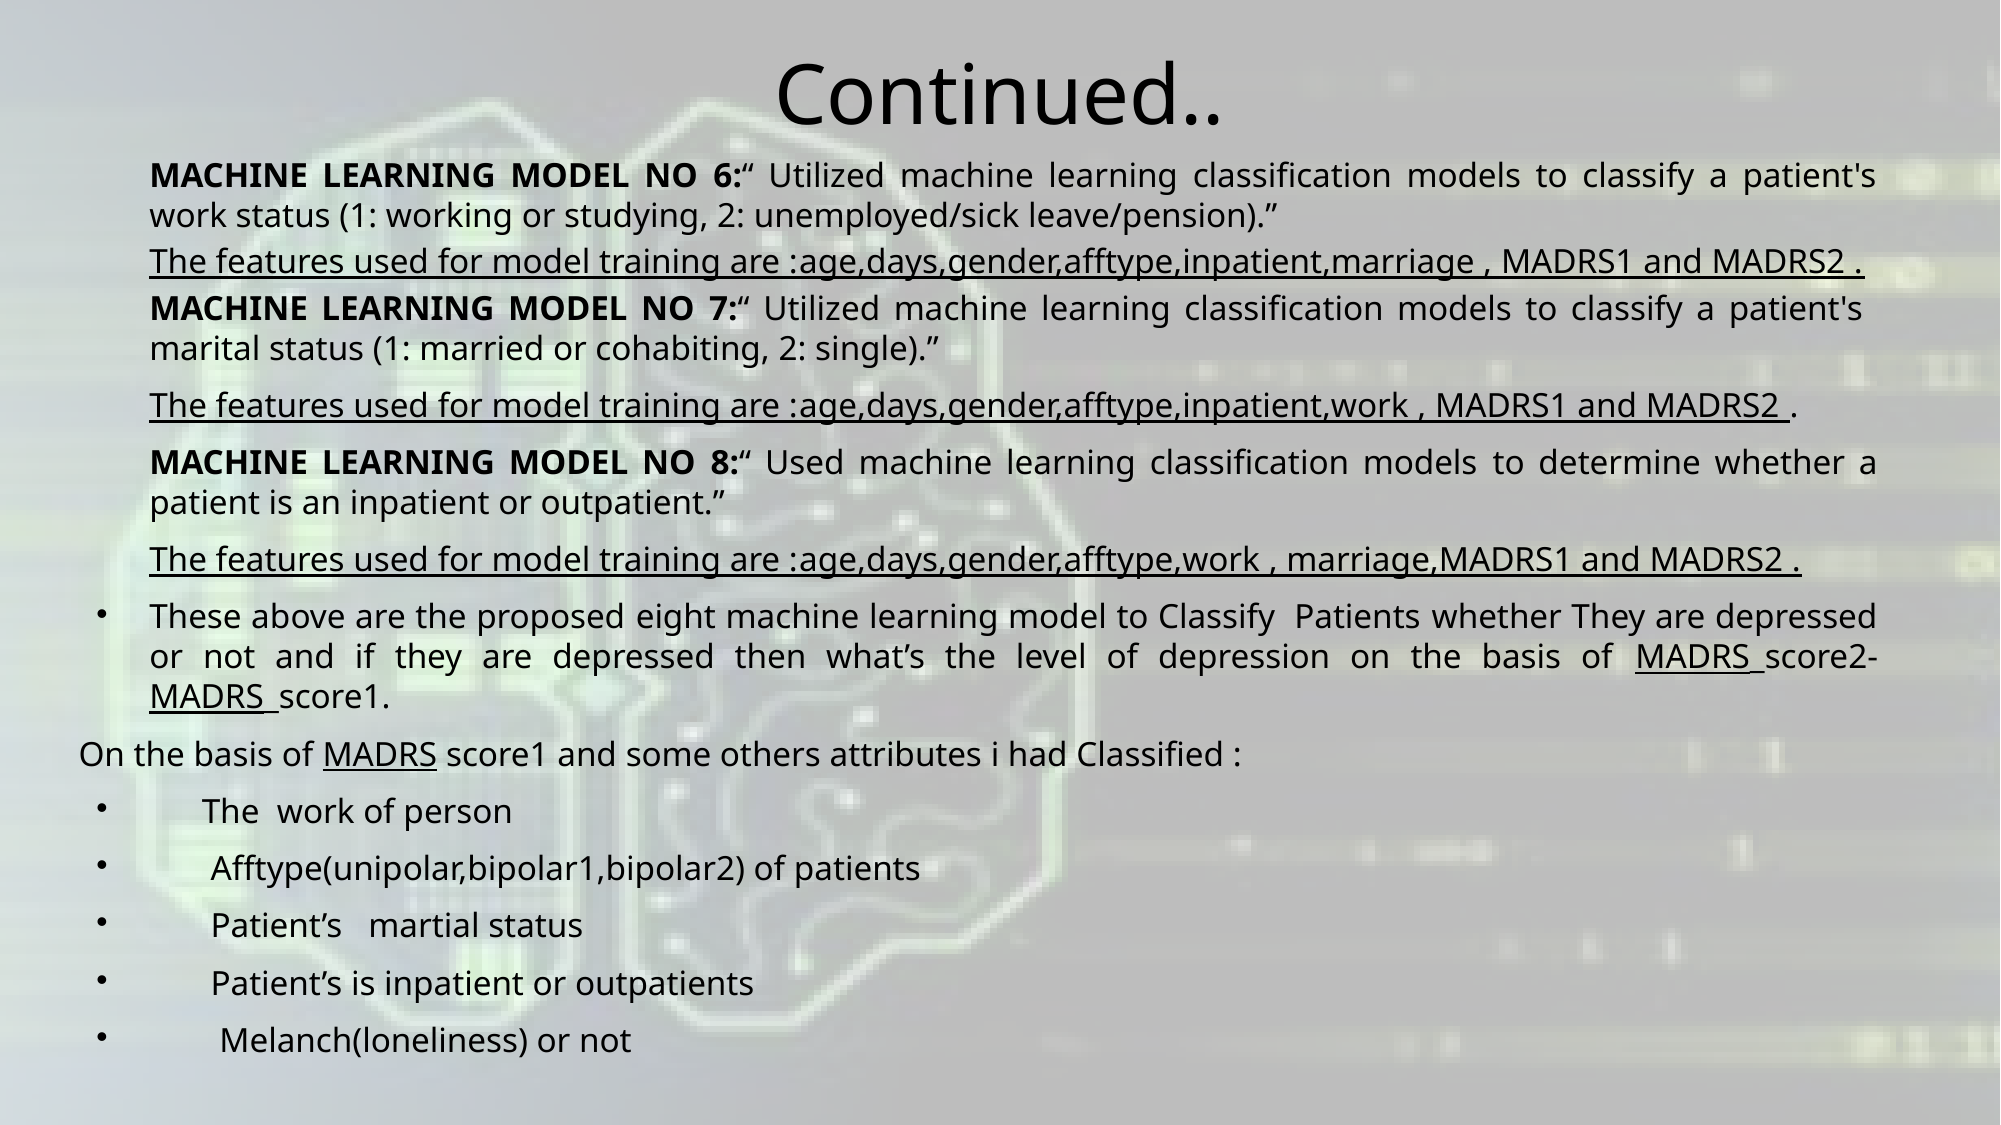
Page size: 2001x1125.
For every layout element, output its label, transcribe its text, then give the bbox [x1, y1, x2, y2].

list MACHINE LEARNING MODEL NO 6:“ Utilized machine learning classification models to classify a patient's work status (1: working or studying, 2: unemployed/sick leave/pension).” The features used for model training are :age,days,gender,afftype,inpatient,marriage , MADRS1 and MADRS2 . MACHINE LEARNING MODEL NO 7:“ Utilized machine learning classification models to classify a patient's marital status (1: married or cohabiting, 2: single).” The features used for model training are :age,days,gender,afftype,inpatient,work , MADRS1 and MADRS2 . MACHINE LEARNING MODEL NO 8:“ Used machine learning classification models to determine whether a patient is an inpatient or outpatient.” The features used for model training are :age,days,gender,afftype,work , marriage,MADRS1 and MADRS2 . These above are the proposed eight machine learning model to Classify Patients whether They are depressed or not and if they are depressed then what’s the level of depression on the basis of MADRS_score2-MADRS_score1. On the basis of MADRS score1 and some others attributes i had Classified : The work of person Afftype(unipolar,bipolar1,bipolar2) of patients Patient’s martial status Patient’s is inpatient or outpatients Melanch(loneliness) or not [78, 153, 1879, 1125]
title Continued.. [99, 44, 1901, 138]
